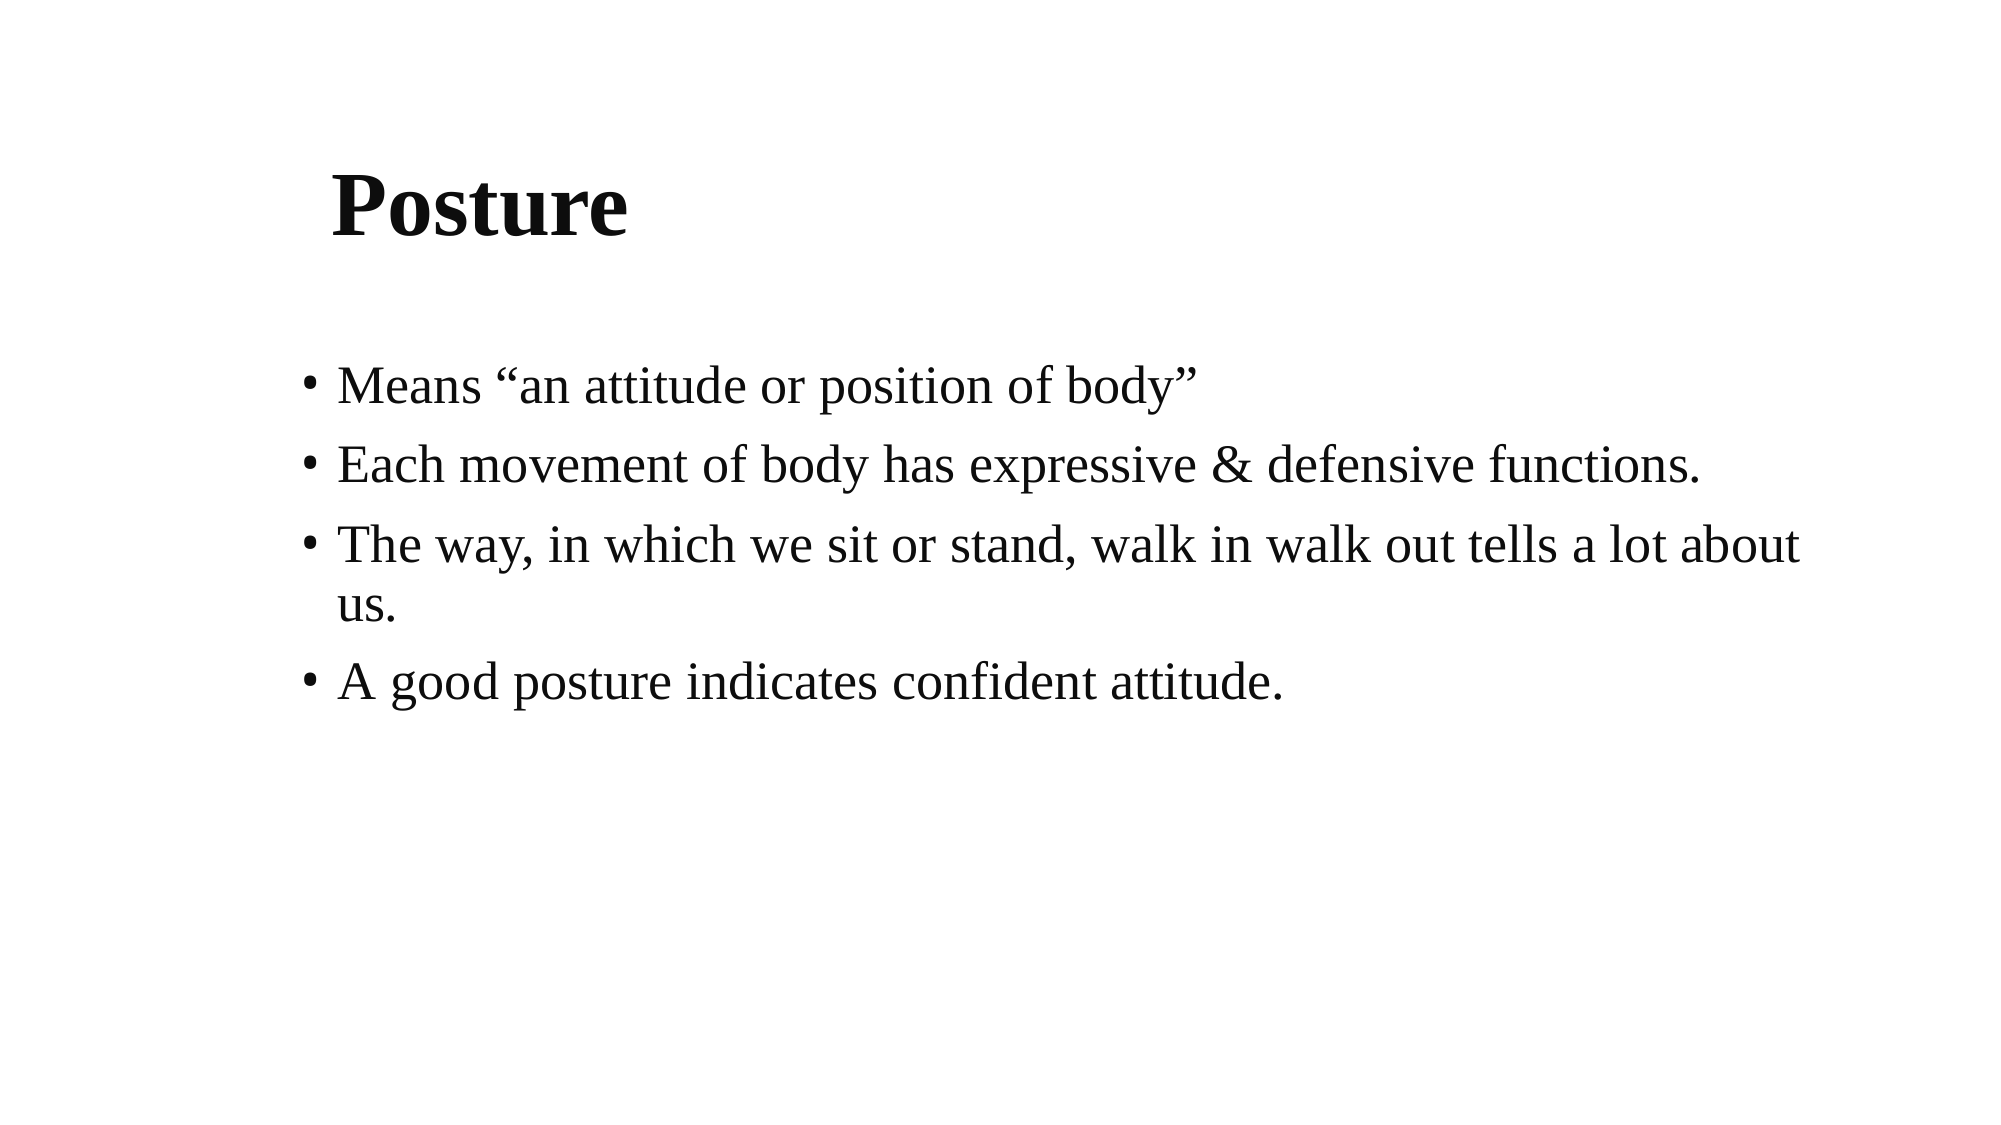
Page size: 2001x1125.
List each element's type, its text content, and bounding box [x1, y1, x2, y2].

title Posture [82, 32, 1884, 332]
text_box Means “an attitude or position of body” Each movement of body has expressive & defensive functions. The way, in which we sit or stand, walk in walk out tells a lot about us. A good posture indicates confident attitude. [298, 332, 1803, 711]
